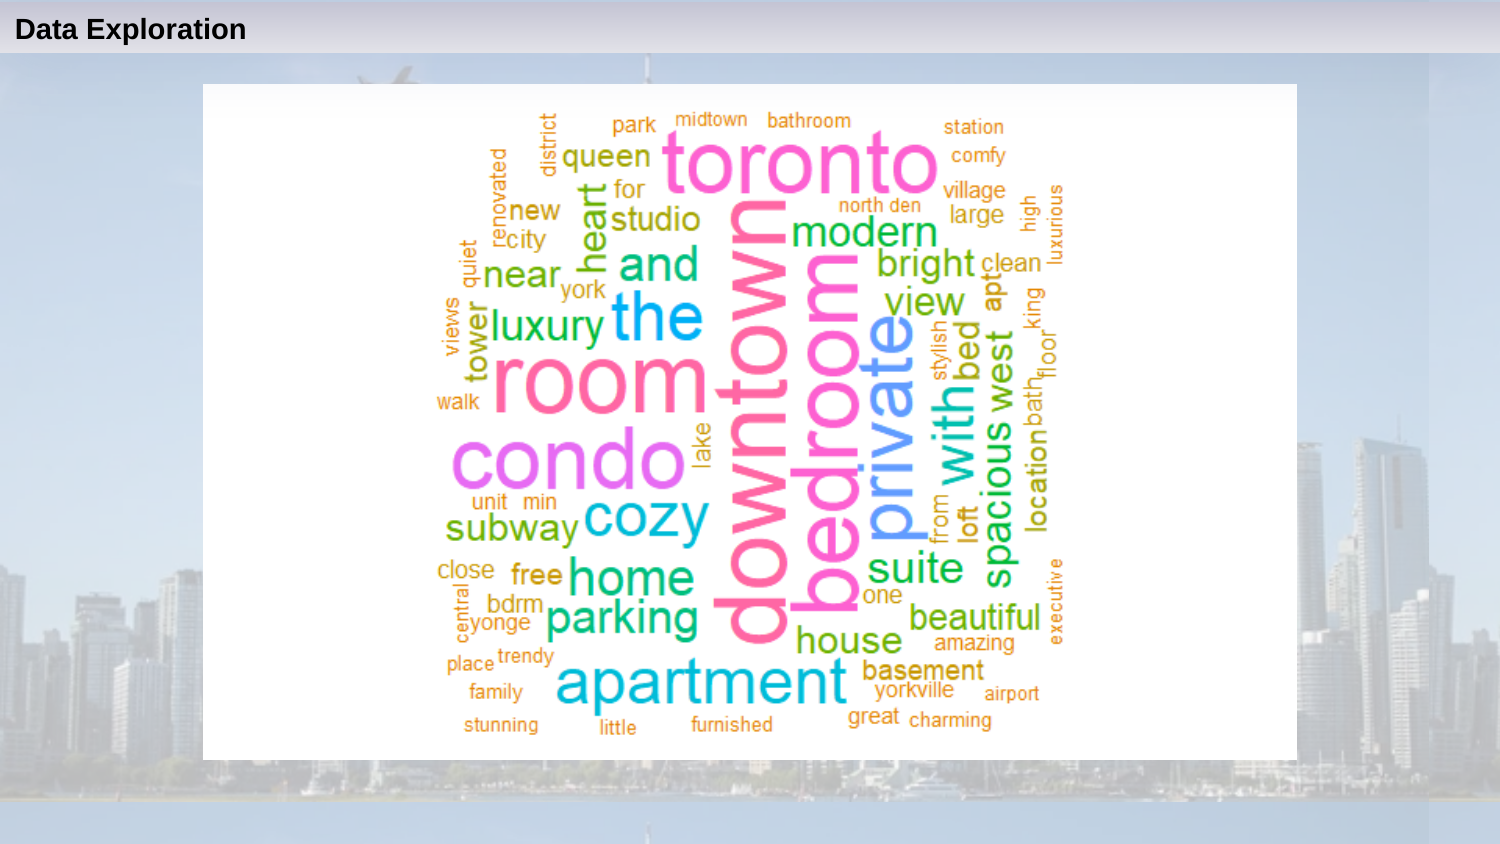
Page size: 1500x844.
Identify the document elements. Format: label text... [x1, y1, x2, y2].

picture [202, 84, 1298, 760]
text_box Data Exploration [0, 2, 1500, 53]
